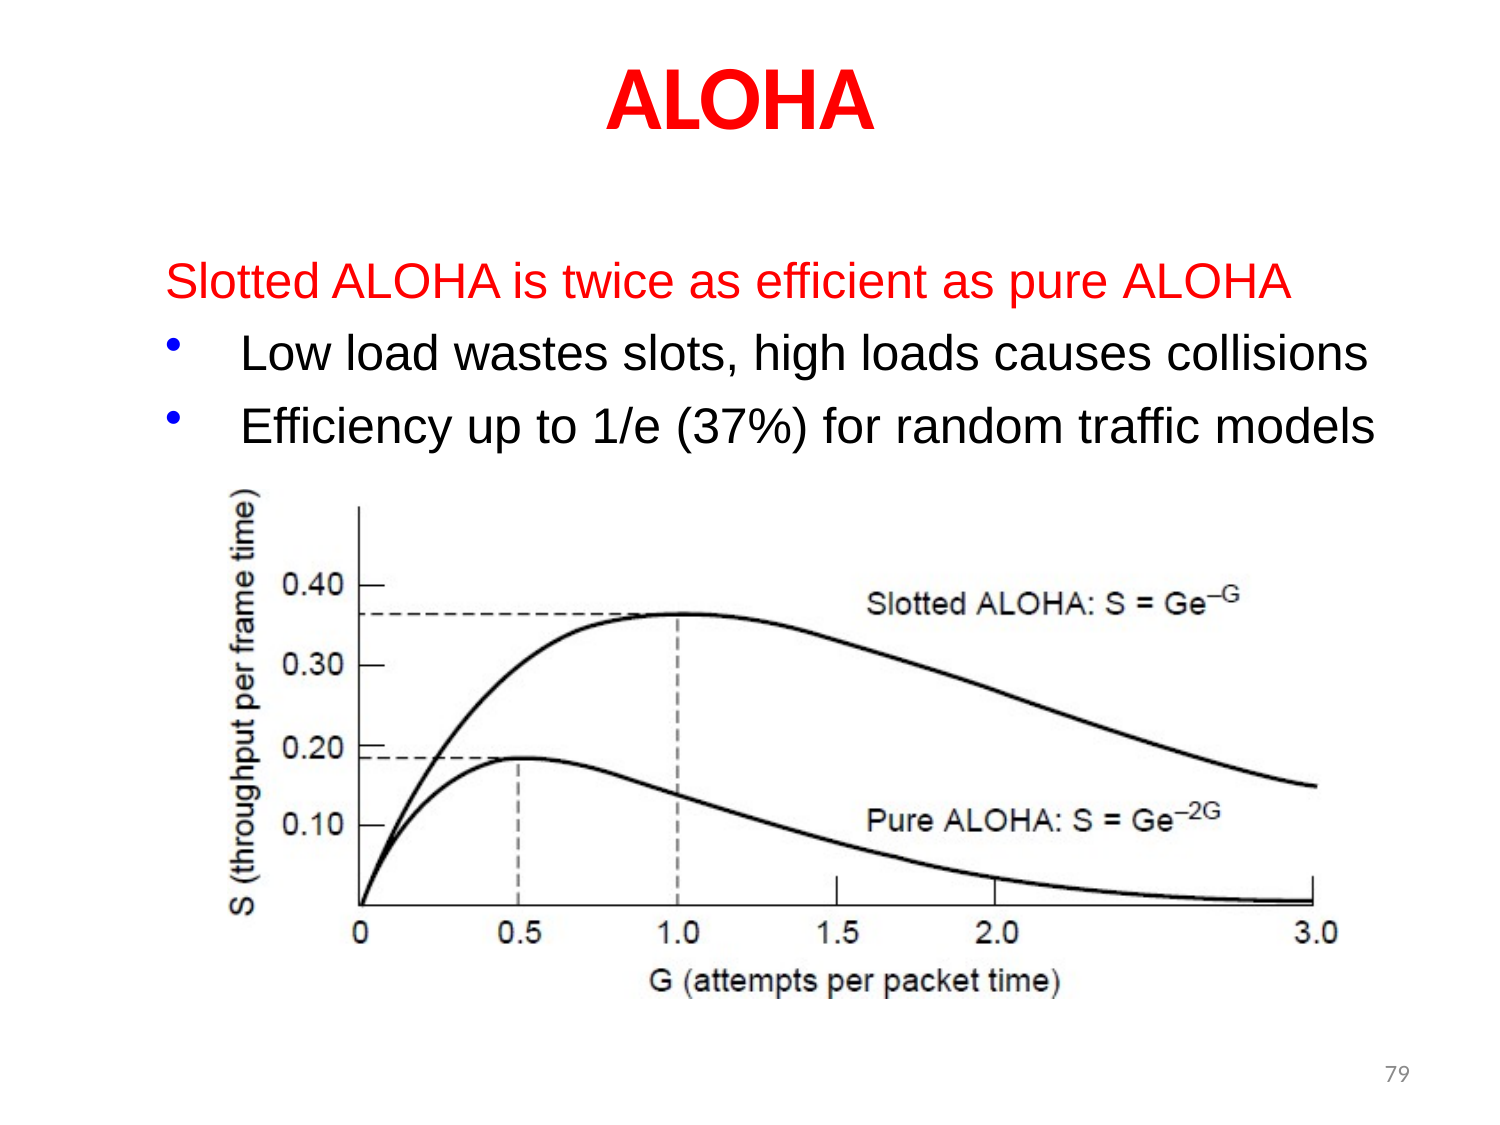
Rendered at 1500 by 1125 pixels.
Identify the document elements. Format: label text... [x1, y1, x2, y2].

text_box [227, 489, 1339, 999]
text_box Slotted ALOHA is twice as efficient as pure ALOHA Low load wastes slots, high loads causes collisions Efficiency up to 1/e (37%) for random traffic models [162, 233, 1379, 454]
slide_number 79 [1074, 1042, 1425, 1103]
title ALOHA [564, 0, 936, 187]
